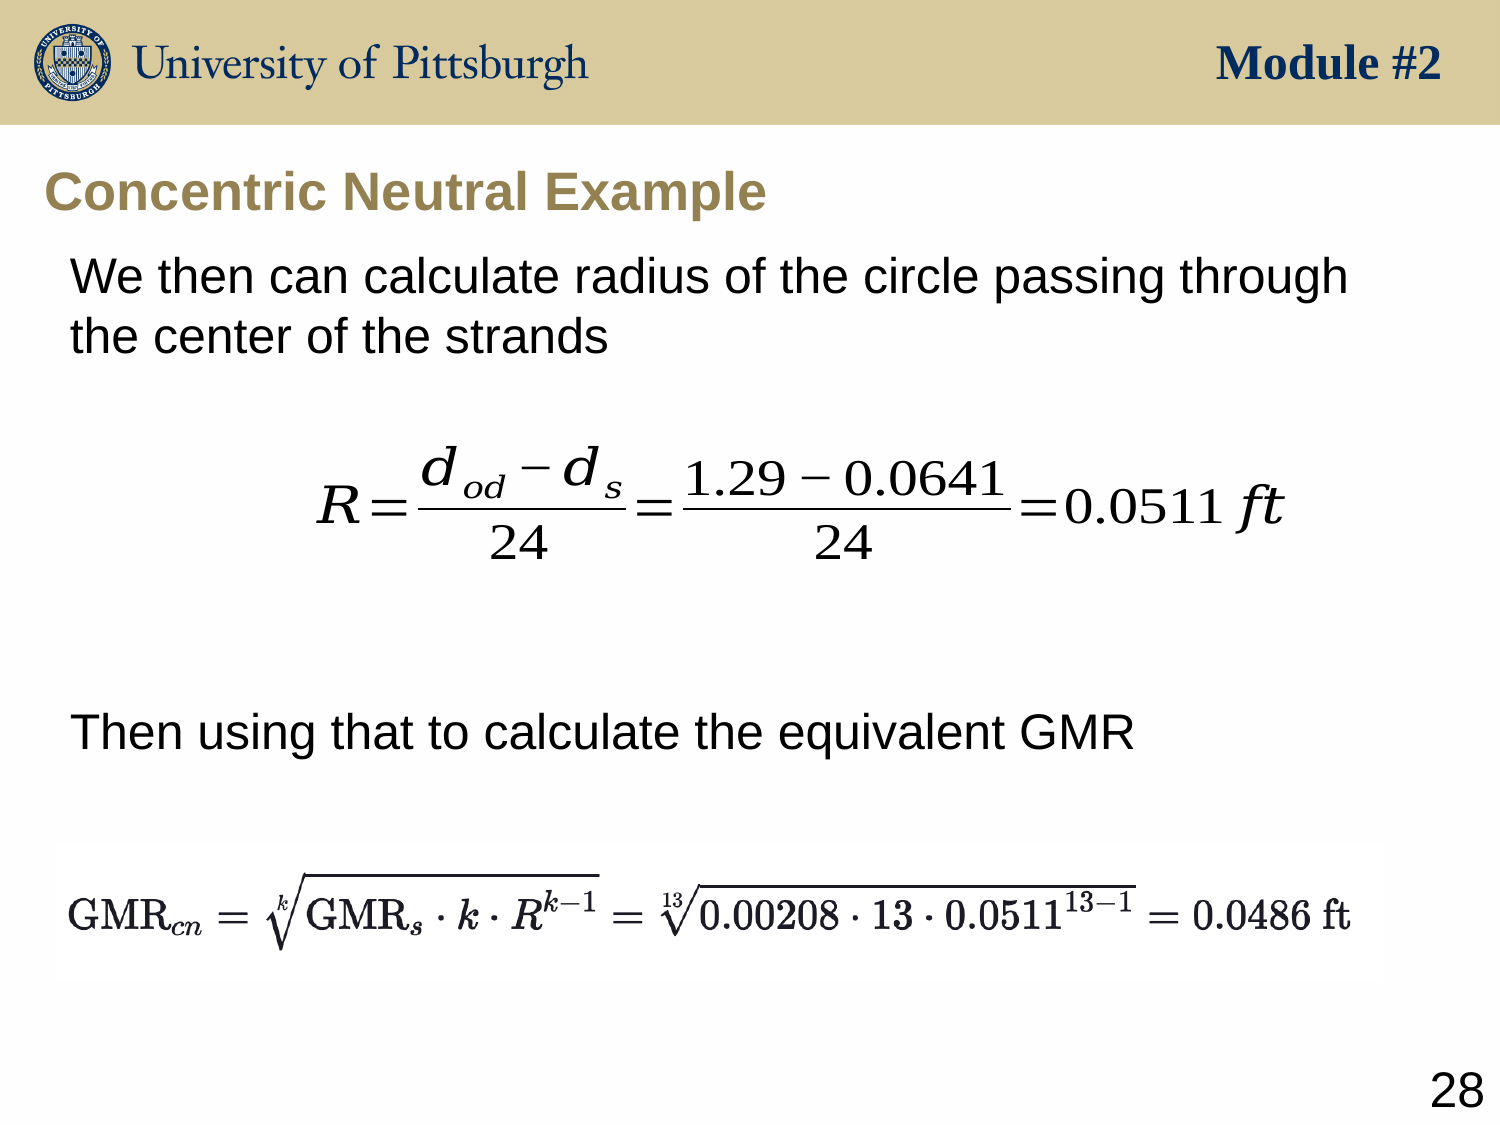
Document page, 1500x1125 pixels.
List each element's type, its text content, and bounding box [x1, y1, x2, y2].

picture [0, 1, 1500, 1125]
text_box We then can calculate radius of the circle passing through the center of the strands [55, 235, 1418, 371]
slide_number 28 [1362, 1050, 1500, 1125]
title Concentric Neutral Example [29, 140, 1500, 236]
text_box Then using that to calculate the equivalent GMR [55, 692, 1457, 767]
text_box Module #2 [604, 22, 1457, 97]
